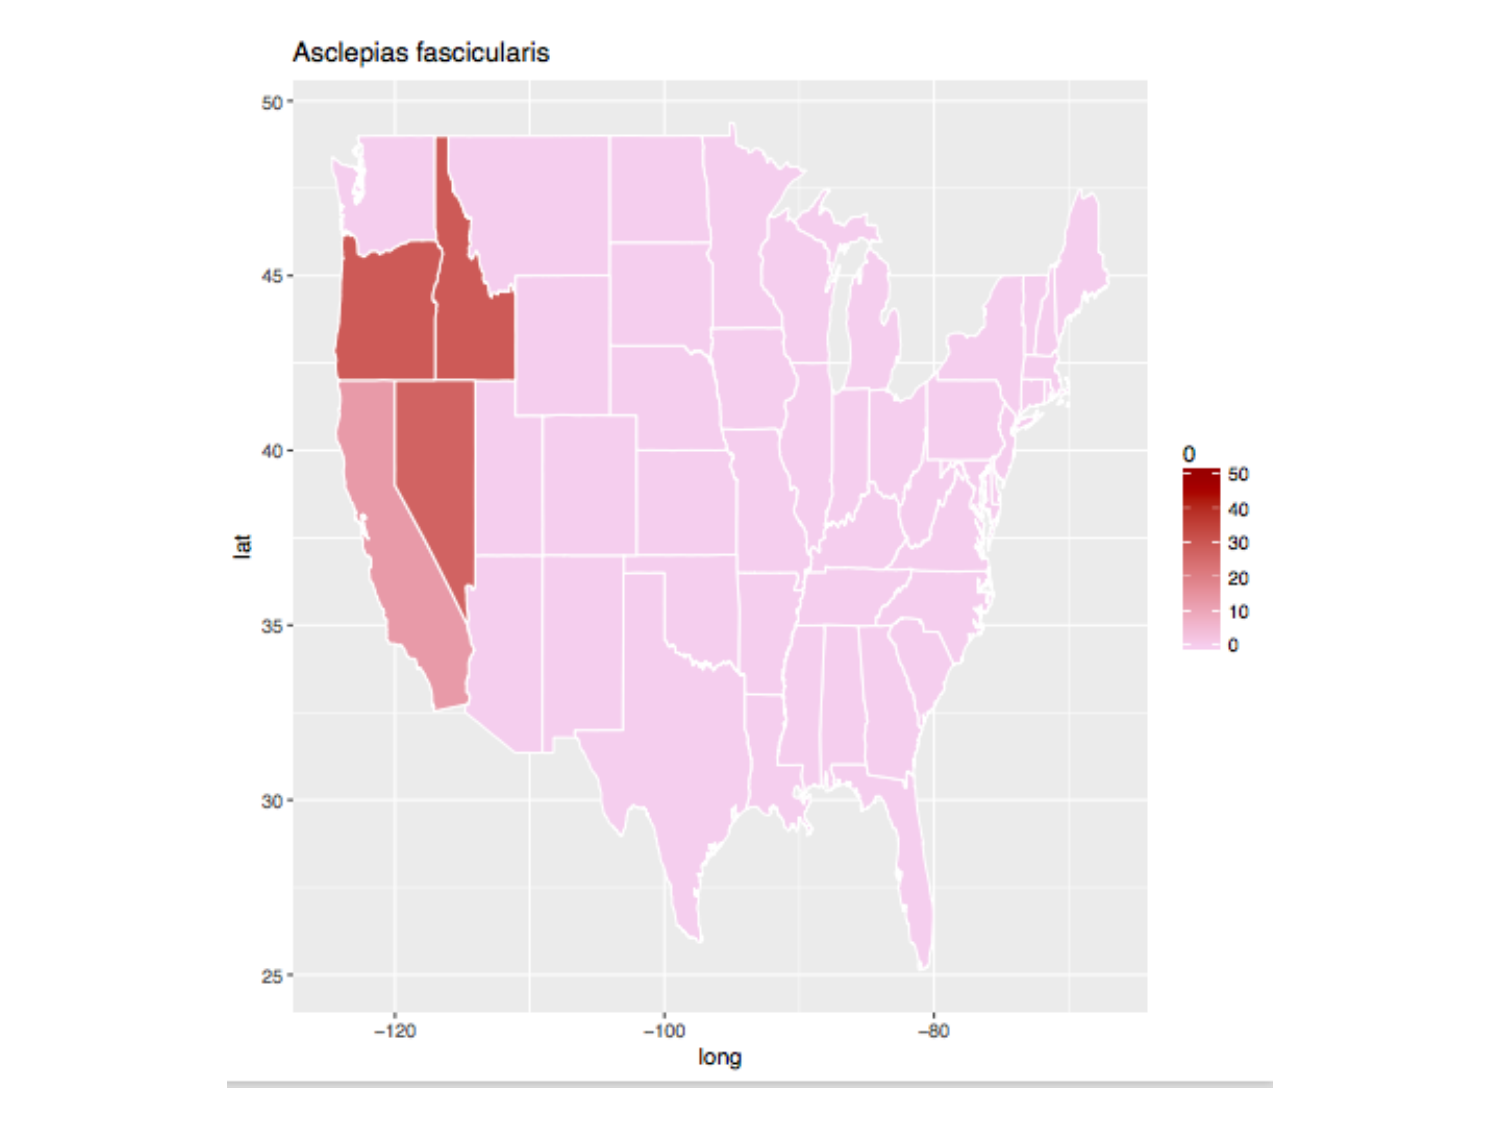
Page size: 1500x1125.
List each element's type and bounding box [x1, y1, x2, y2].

picture [227, 35, 1273, 1088]
